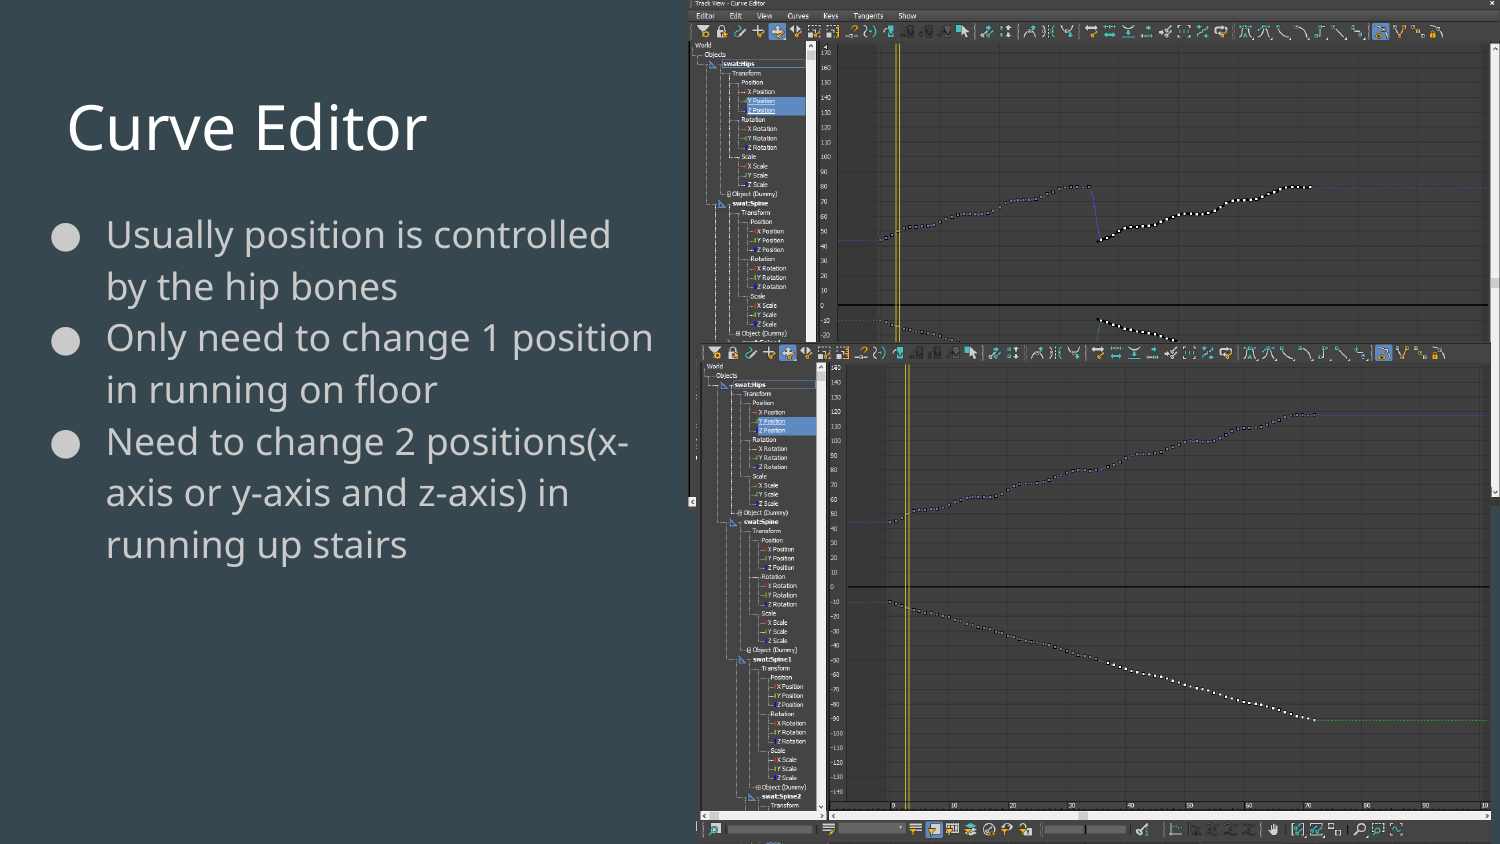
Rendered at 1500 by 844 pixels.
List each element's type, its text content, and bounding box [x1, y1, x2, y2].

list Usually position is controlled by the hip bones Only need to change 1 position in running on floor Need to change 2 positions(x-axis or y-axis and z-axis) in running up stairs [15, 189, 673, 756]
picture [686, 0, 1500, 844]
title Curve Editor [51, 72, 681, 167]
